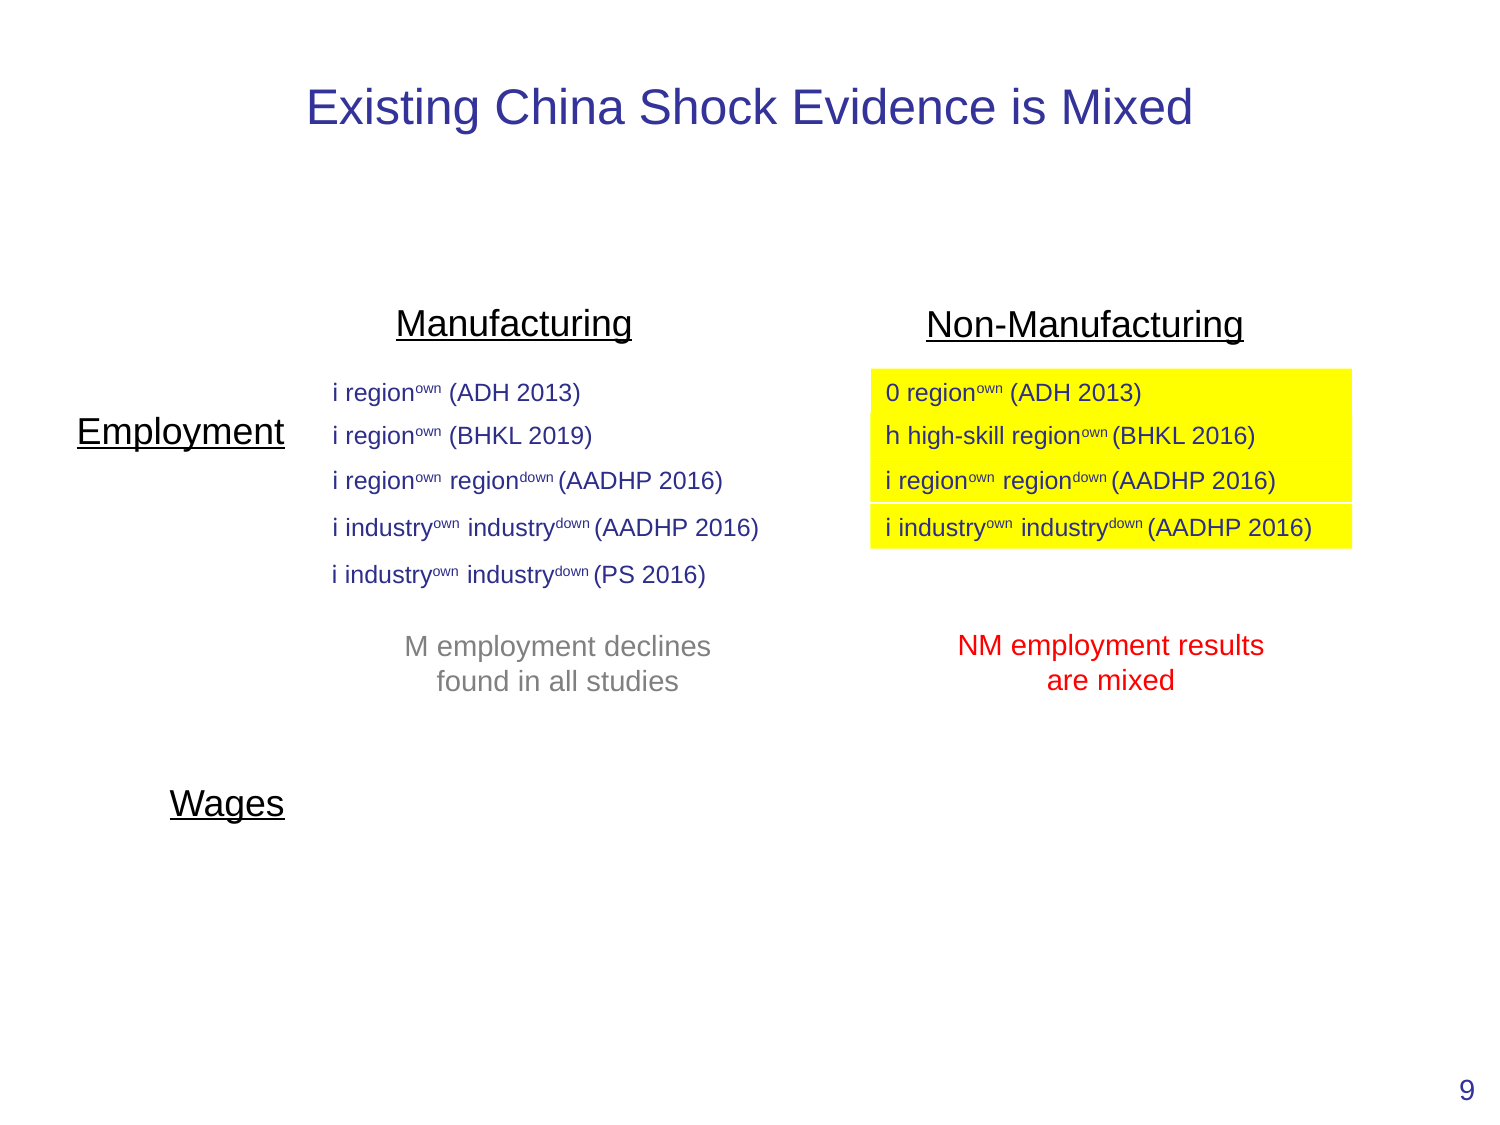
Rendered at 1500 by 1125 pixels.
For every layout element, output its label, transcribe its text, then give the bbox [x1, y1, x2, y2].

text_box i industryown industrydown (AADHP 2016) [870, 503, 1353, 549]
text_box i industryown industrydown (PS 2016) [316, 551, 895, 596]
text_box M employment declines found in all studies [368, 619, 748, 705]
text_box Non-Manufacturing [810, 292, 1360, 353]
text_box i industryown industrydown (AADHP 2016) [317, 503, 799, 549]
text_box NM employment results are mixed [922, 619, 1301, 704]
text_box i regionown regiondown (AADHP 2016) [870, 457, 1353, 502]
text_box Manufacturing [239, 291, 789, 352]
slide_number 9 [1408, 1028, 1491, 1108]
text_box Employment [0, 400, 300, 460]
text_box h high-skill regionown (BHKL 2016) [870, 412, 1353, 457]
text_box i regionown regiondown (AADHP 2016) [317, 457, 799, 502]
text_box 0 regionown (ADH 2013) [871, 368, 1352, 412]
text_box i regionown (BHKL 2019) [317, 411, 839, 457]
text_box Wages [0, 771, 300, 832]
text_box i regionown (ADH 2013) [317, 368, 839, 411]
title Existing China Shock Evidence is Mixed [57, 44, 1443, 165]
